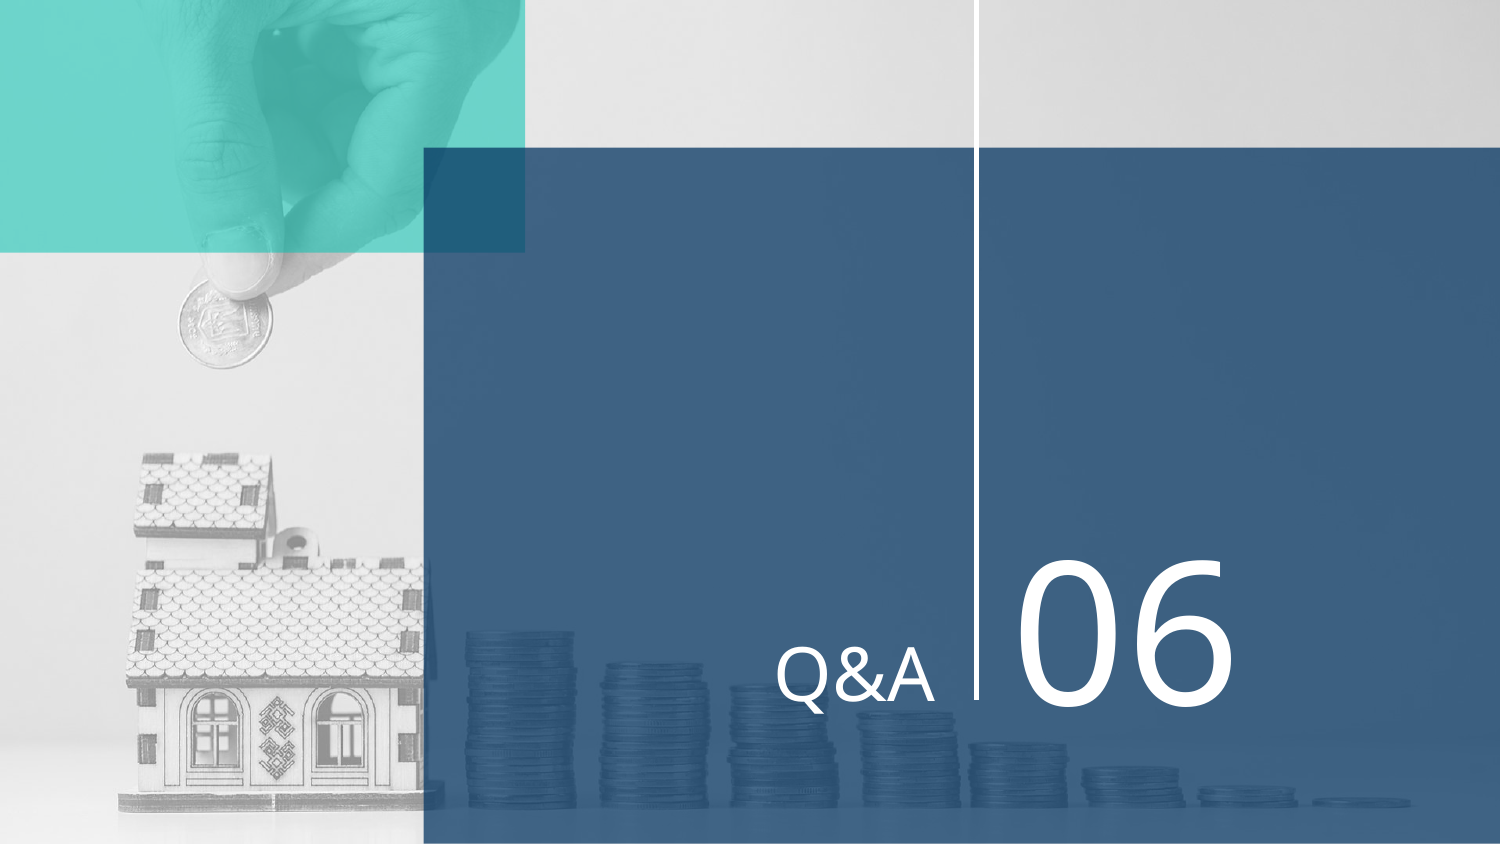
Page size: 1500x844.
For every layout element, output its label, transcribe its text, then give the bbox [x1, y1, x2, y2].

title 06 [996, 386, 1428, 761]
title Q&A [603, 416, 951, 732]
